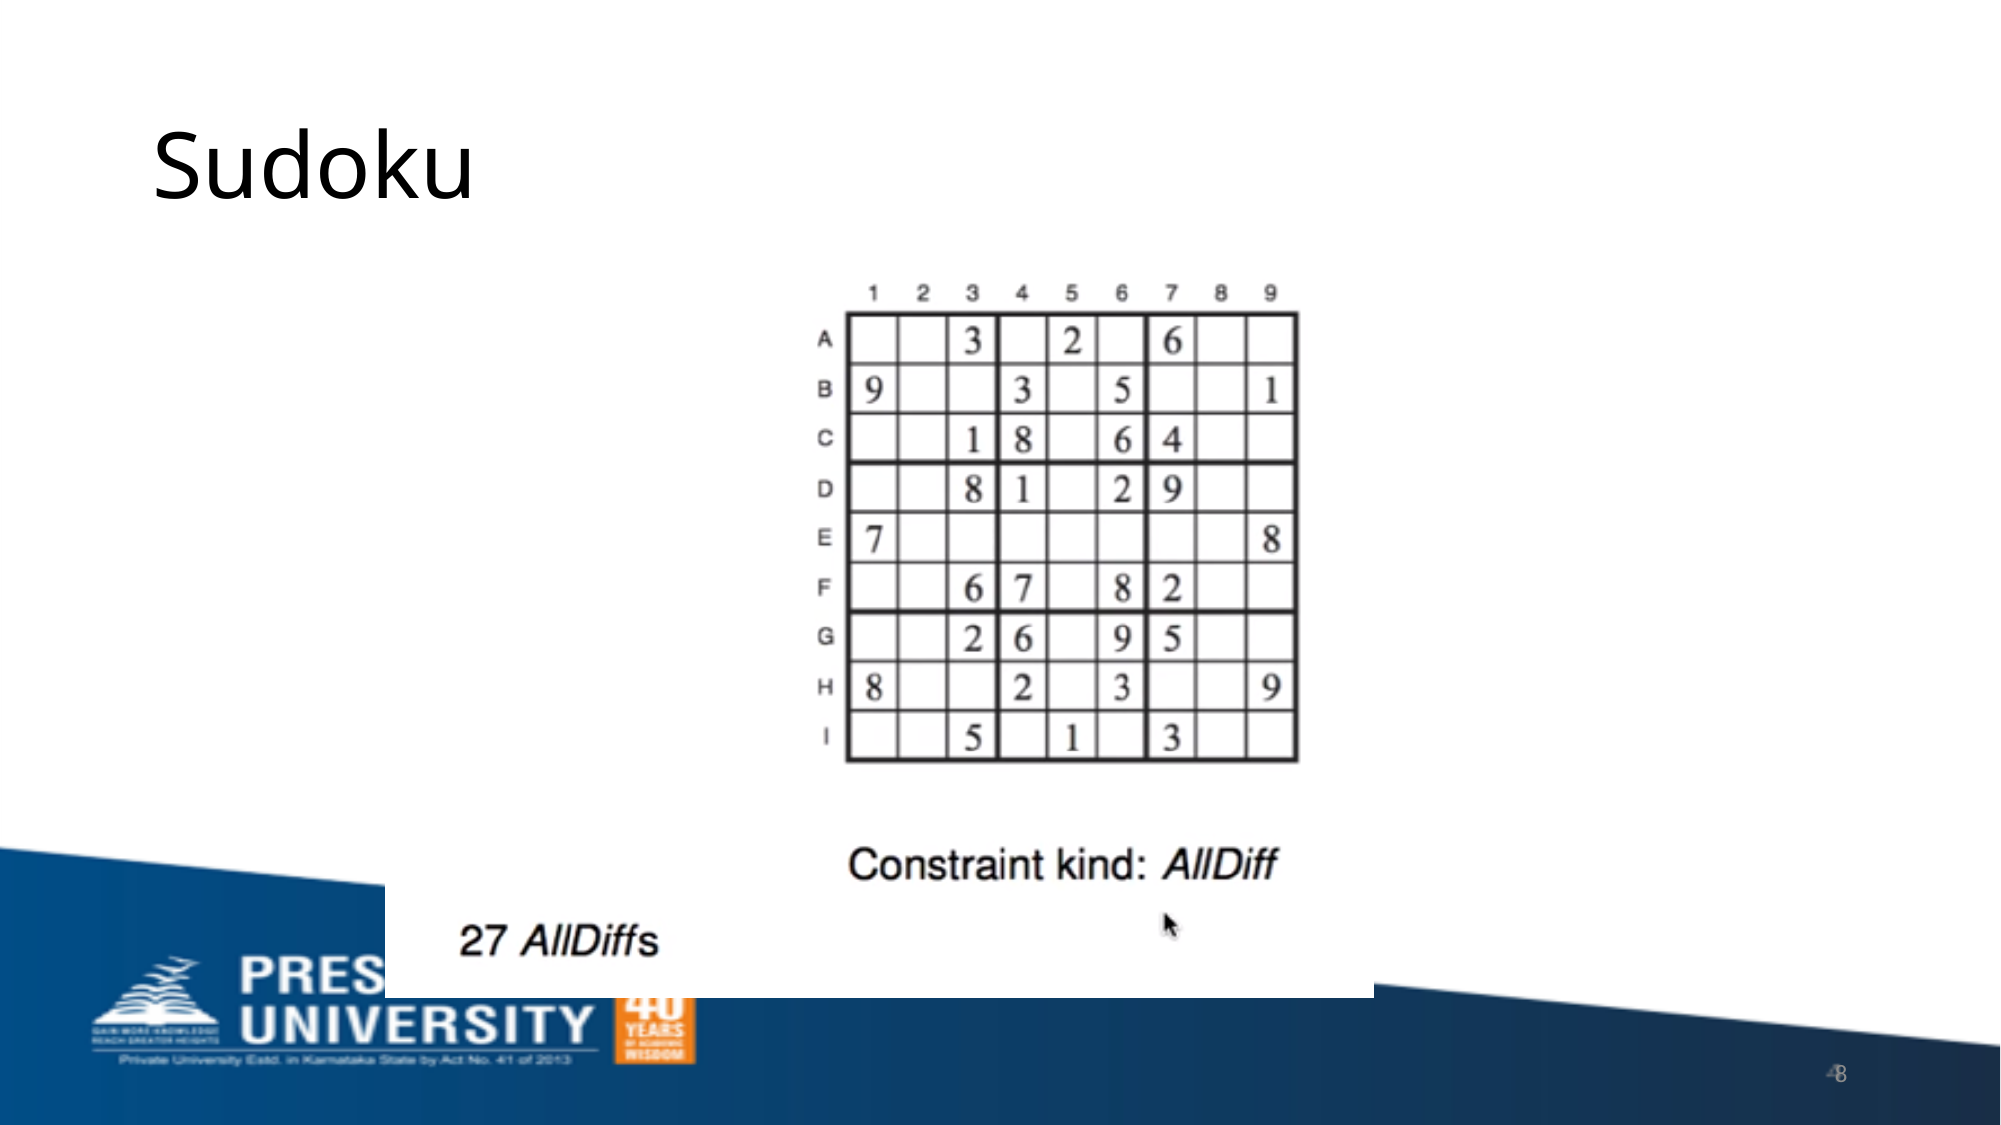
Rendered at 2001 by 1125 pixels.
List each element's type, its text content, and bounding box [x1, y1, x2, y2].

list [385, 255, 1375, 998]
slide_number 8 [1412, 1042, 1863, 1103]
title Sudoku [137, 59, 1863, 278]
picture [0, 0, 2001, 1125]
